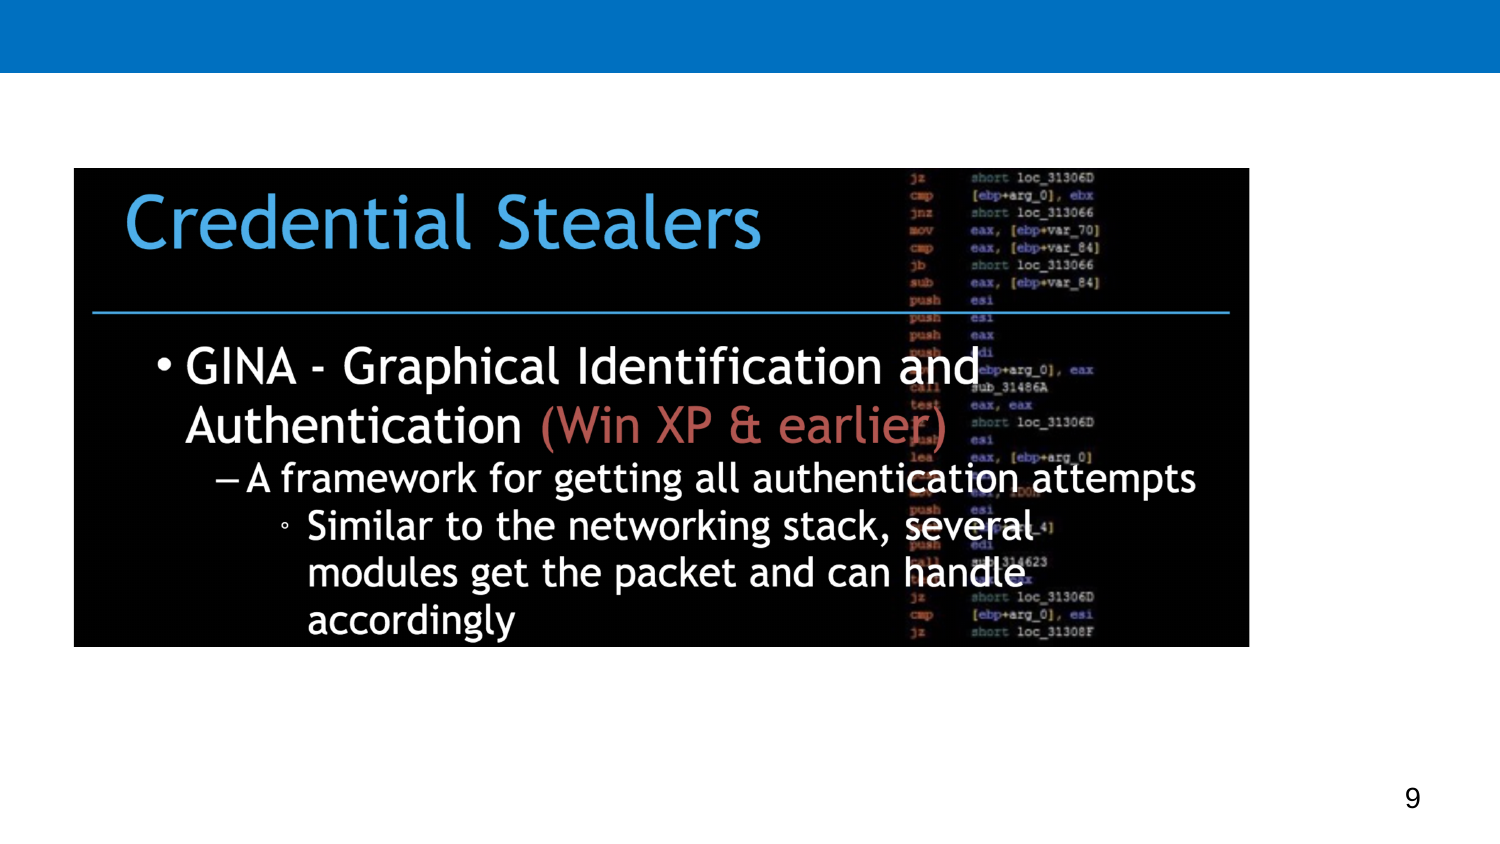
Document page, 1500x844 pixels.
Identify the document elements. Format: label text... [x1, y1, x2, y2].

picture [73, 168, 1250, 647]
slide_number 9 [1389, 764, 1480, 830]
